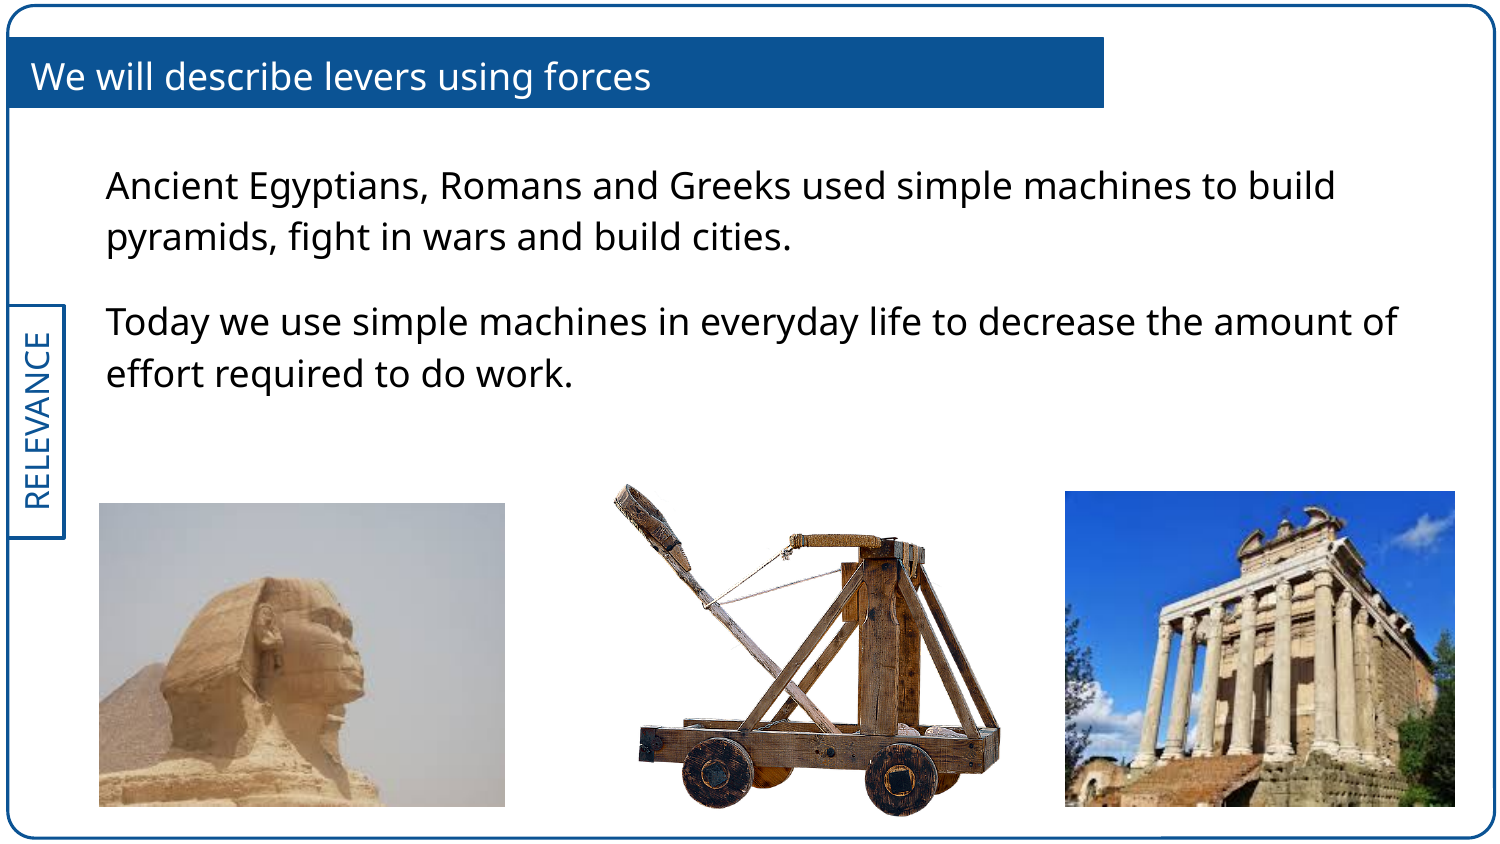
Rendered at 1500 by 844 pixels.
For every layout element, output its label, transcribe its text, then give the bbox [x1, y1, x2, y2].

list Ancient Egyptians, Romans and Greeks used simple machines to build pyramids, fight in wars and build cities. Today we use simple machines in everyday life to decrease the amount of effort required to do work. [90, 139, 1465, 807]
subtitle We will describe levers using forces [15, 43, 1097, 101]
picture [99, 421, 1455, 844]
